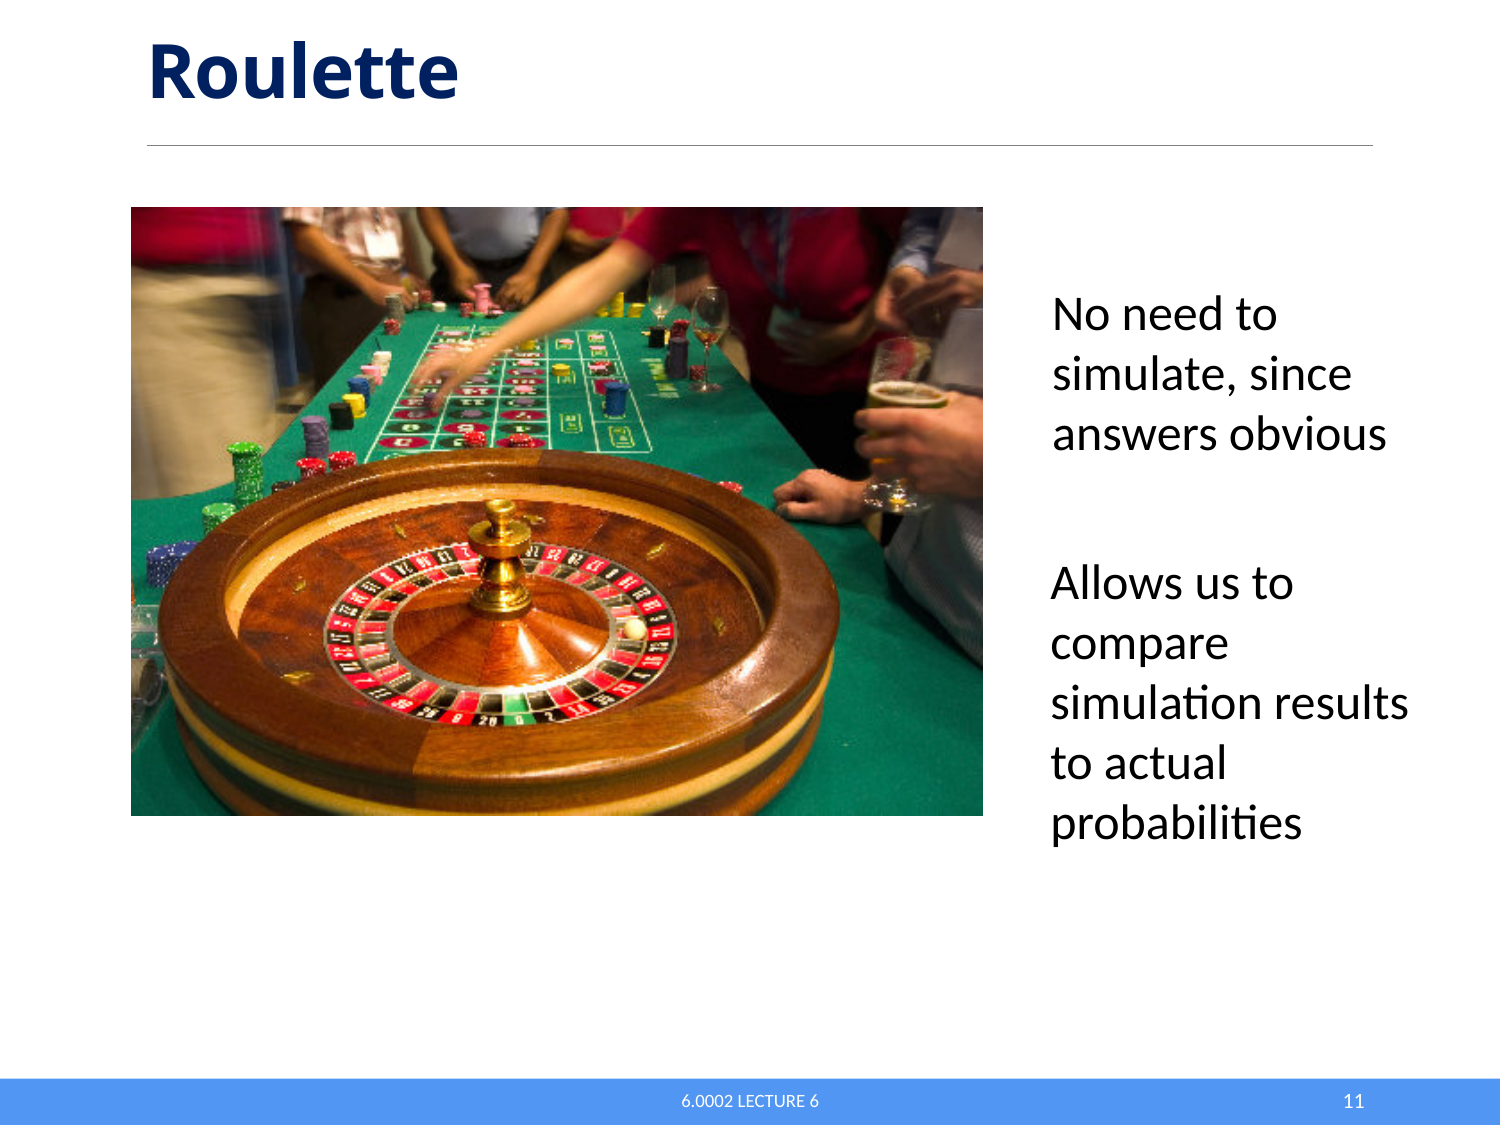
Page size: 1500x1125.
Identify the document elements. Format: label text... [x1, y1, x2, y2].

text_box Allows us to compare simulation results to actual probabilities [1035, 542, 1445, 858]
slide_number 11 [1218, 1069, 1380, 1125]
title Roulette [131, 42, 1369, 122]
text_box No need to simulate, since answers obvious [1037, 273, 1447, 468]
footer 6.0002 Lecture 6 [453, 1069, 1047, 1125]
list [130, 207, 983, 817]
